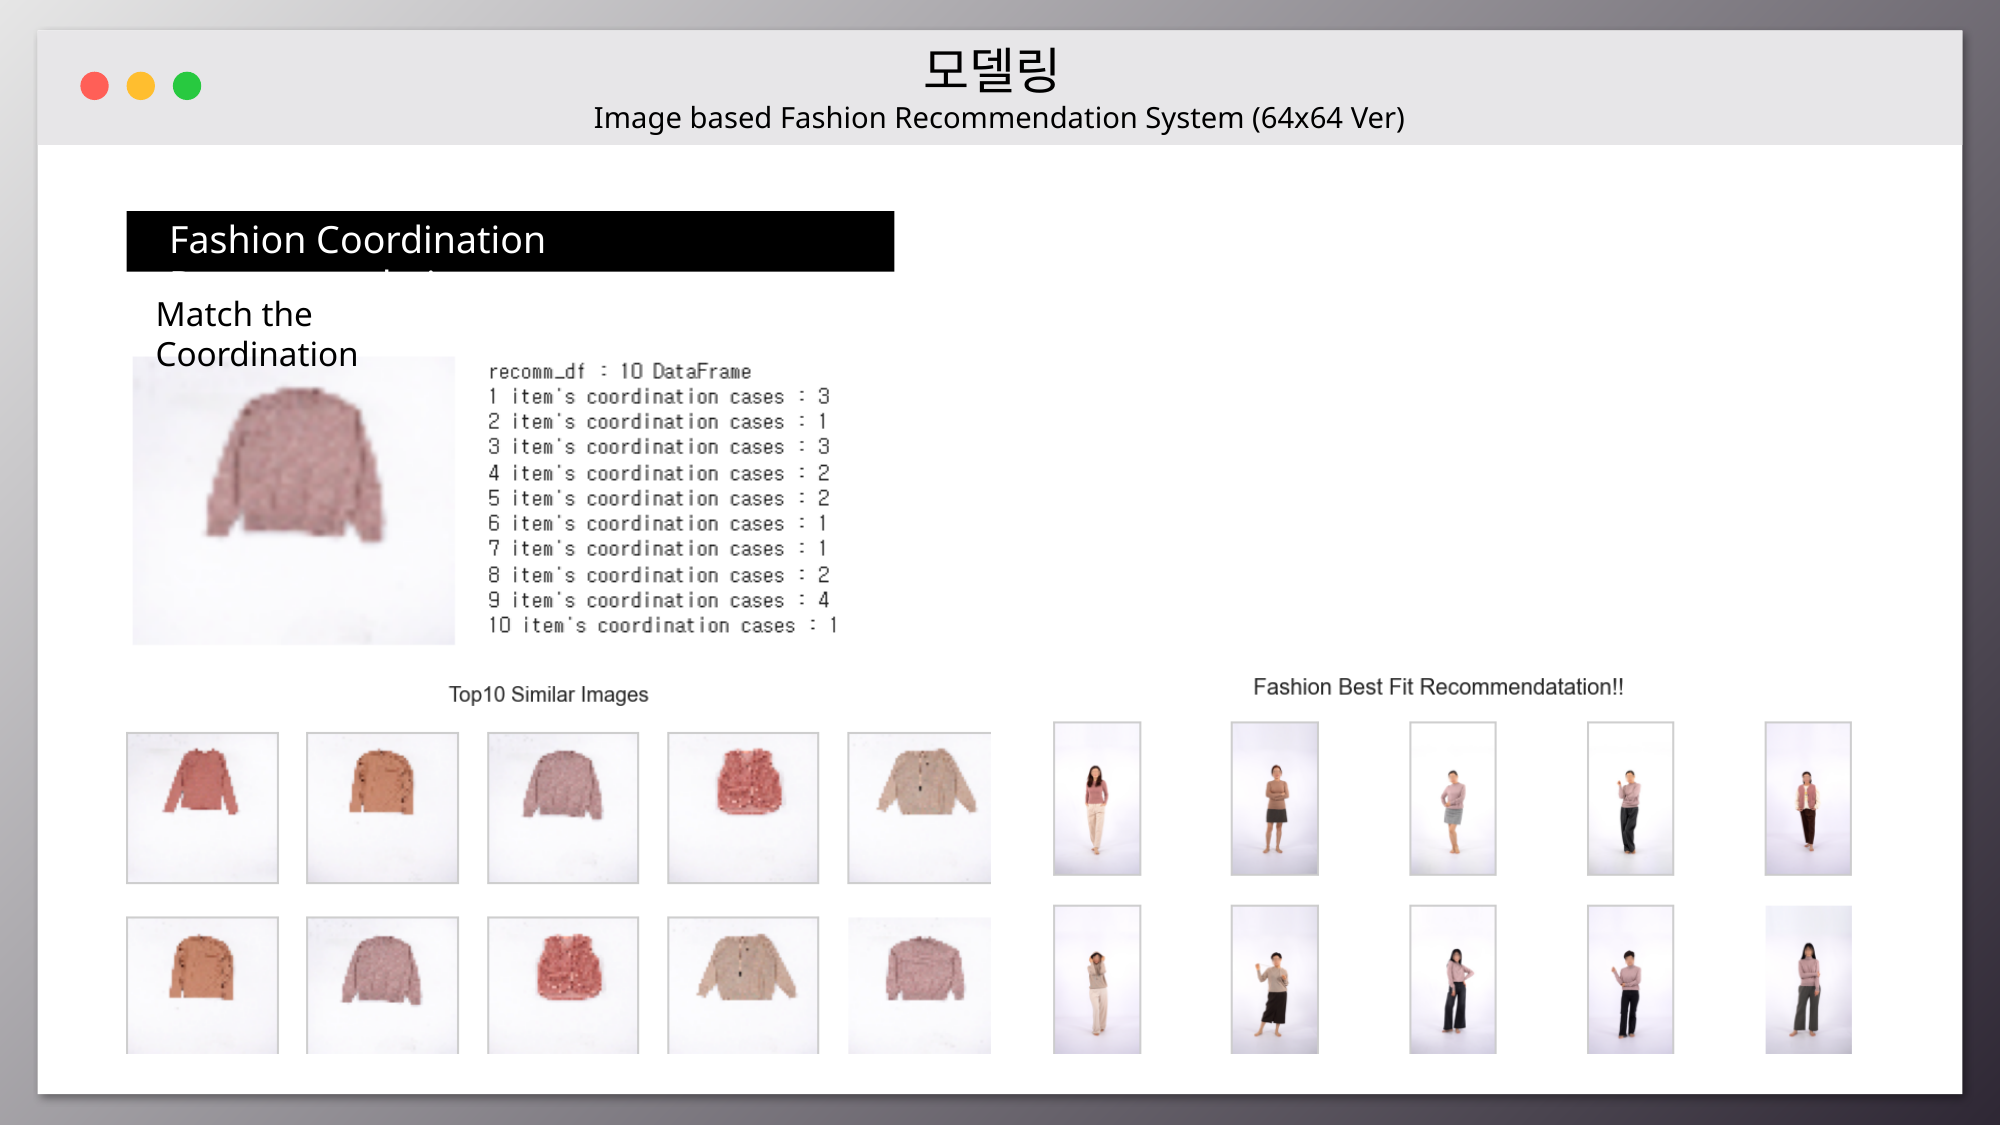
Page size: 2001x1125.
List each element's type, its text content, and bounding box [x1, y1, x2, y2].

text_box [860, 210, 895, 273]
text_box [36, 30, 1963, 146]
text_box [36, 146, 1963, 1095]
text_box Fashion Coordination Recommendation [154, 208, 860, 313]
picture [94, 324, 869, 664]
text_box [125, 70, 157, 102]
text_box Match the Coordination [140, 285, 536, 324]
text_box [171, 70, 203, 102]
picture [126, 683, 991, 1054]
picture [1050, 673, 1855, 1054]
text_box [126, 210, 154, 273]
text_box [79, 70, 110, 102]
text_box 모델링 Image based Fashion Recommendation System (64x64 Ver) [442, 32, 1558, 142]
